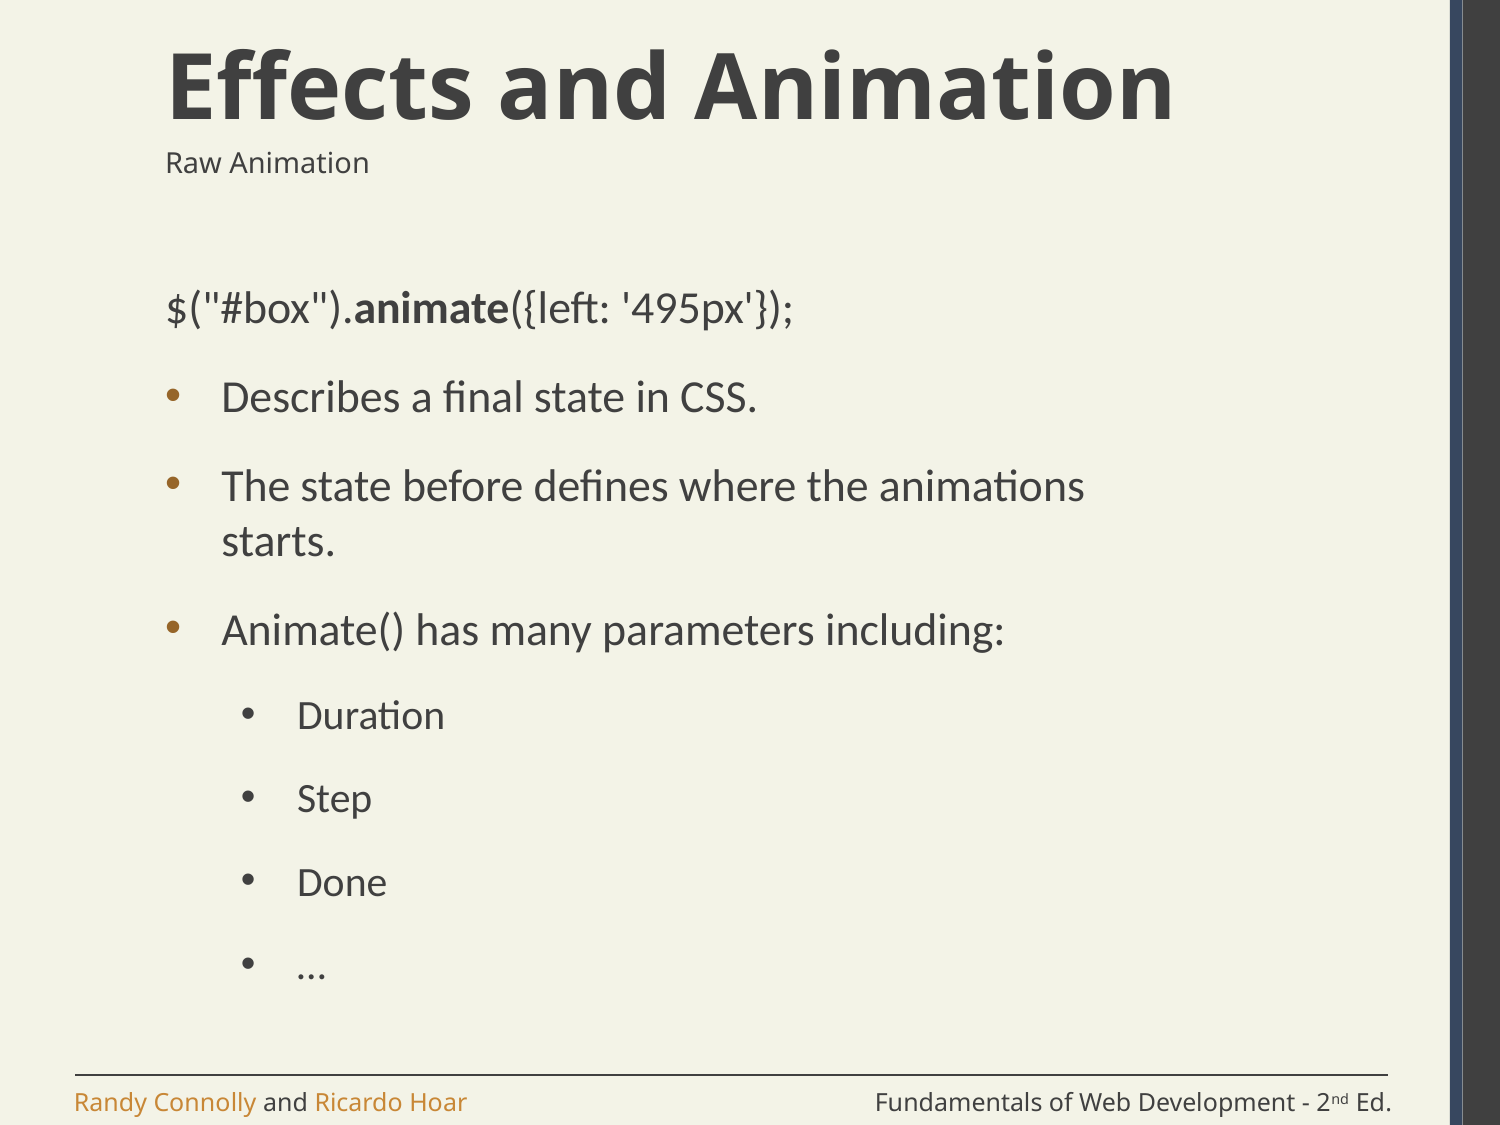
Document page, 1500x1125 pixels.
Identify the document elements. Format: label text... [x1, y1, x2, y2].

list $("#box").animate({left: '495px'}); Describes a final state in CSS. The state before defines where the animations starts. Animate() has many parameters including: Duration Step Done … [150, 270, 1200, 1013]
title Effects and Animation [150, 20, 1425, 188]
list Raw Animation [150, 137, 1200, 188]
